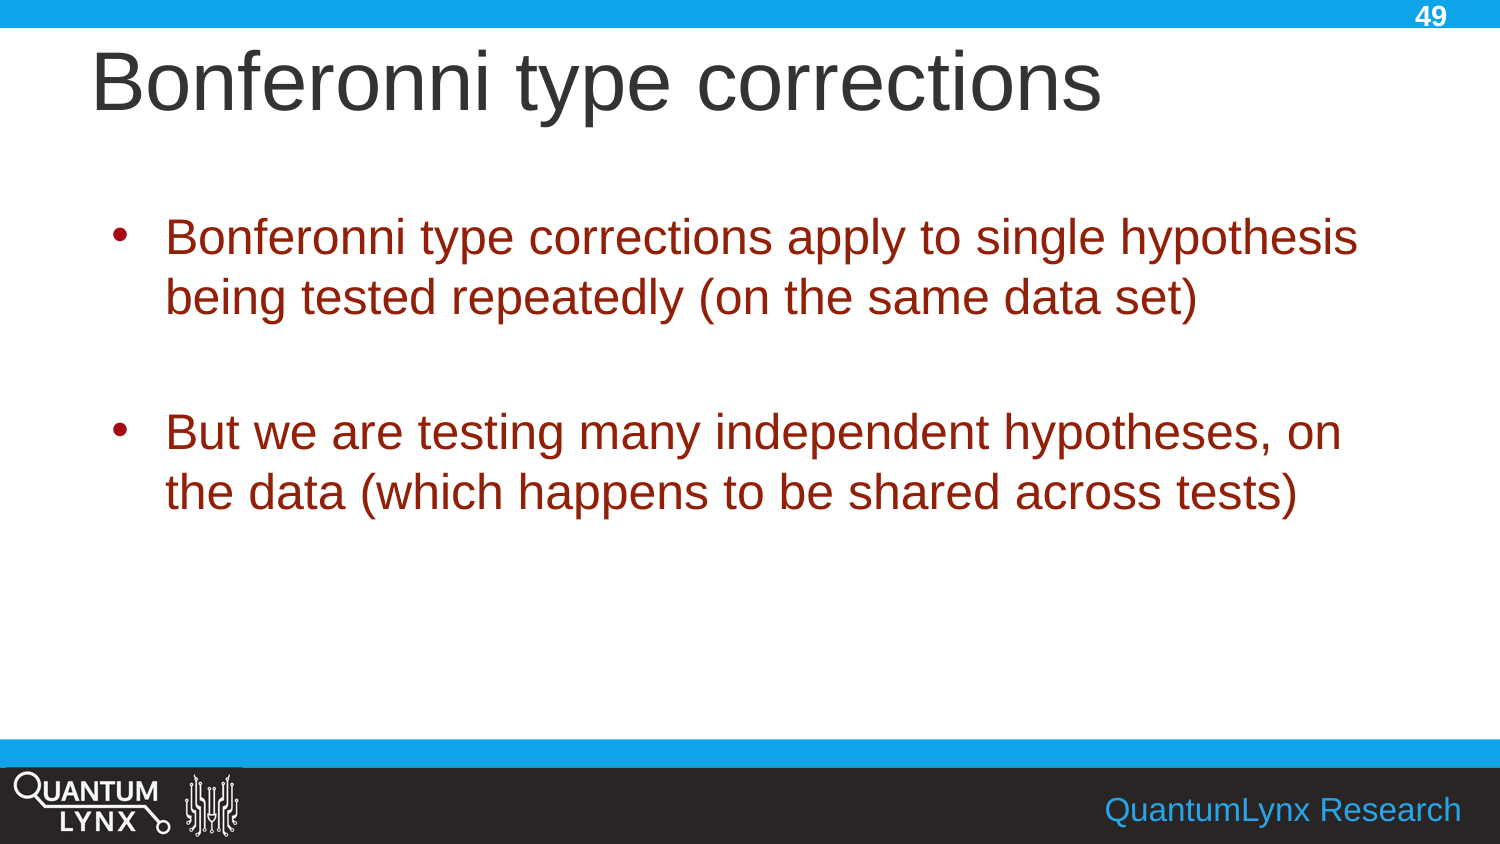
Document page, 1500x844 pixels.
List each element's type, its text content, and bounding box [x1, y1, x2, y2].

title Bonferonni type corrections [75, 15, 1425, 138]
list Bonferonni type corrections apply to single hypothesis being tested repeatedly (on the same data set) But we are testing many independent hypotheses, on the data (which happens to be shared across tests) [75, 196, 1425, 660]
picture [6, 768, 243, 842]
slide_number 49 [1400, 0, 1482, 35]
